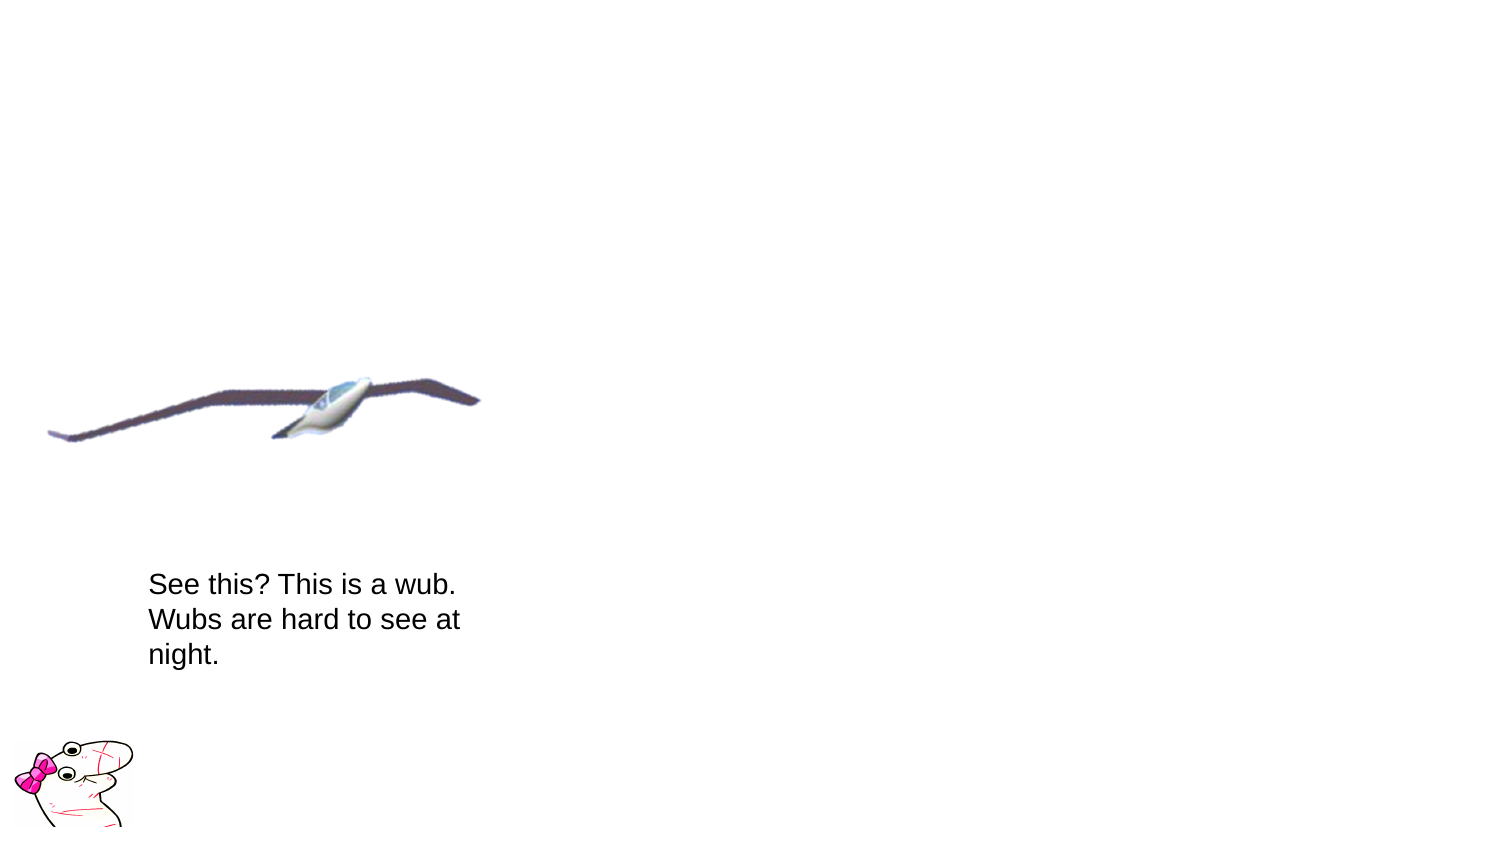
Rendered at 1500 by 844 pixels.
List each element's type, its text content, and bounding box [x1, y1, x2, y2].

picture [14, 739, 134, 827]
text_box See this? This is a wub. Wubs are hard to see at night. [133, 550, 524, 685]
picture [37, 245, 562, 568]
